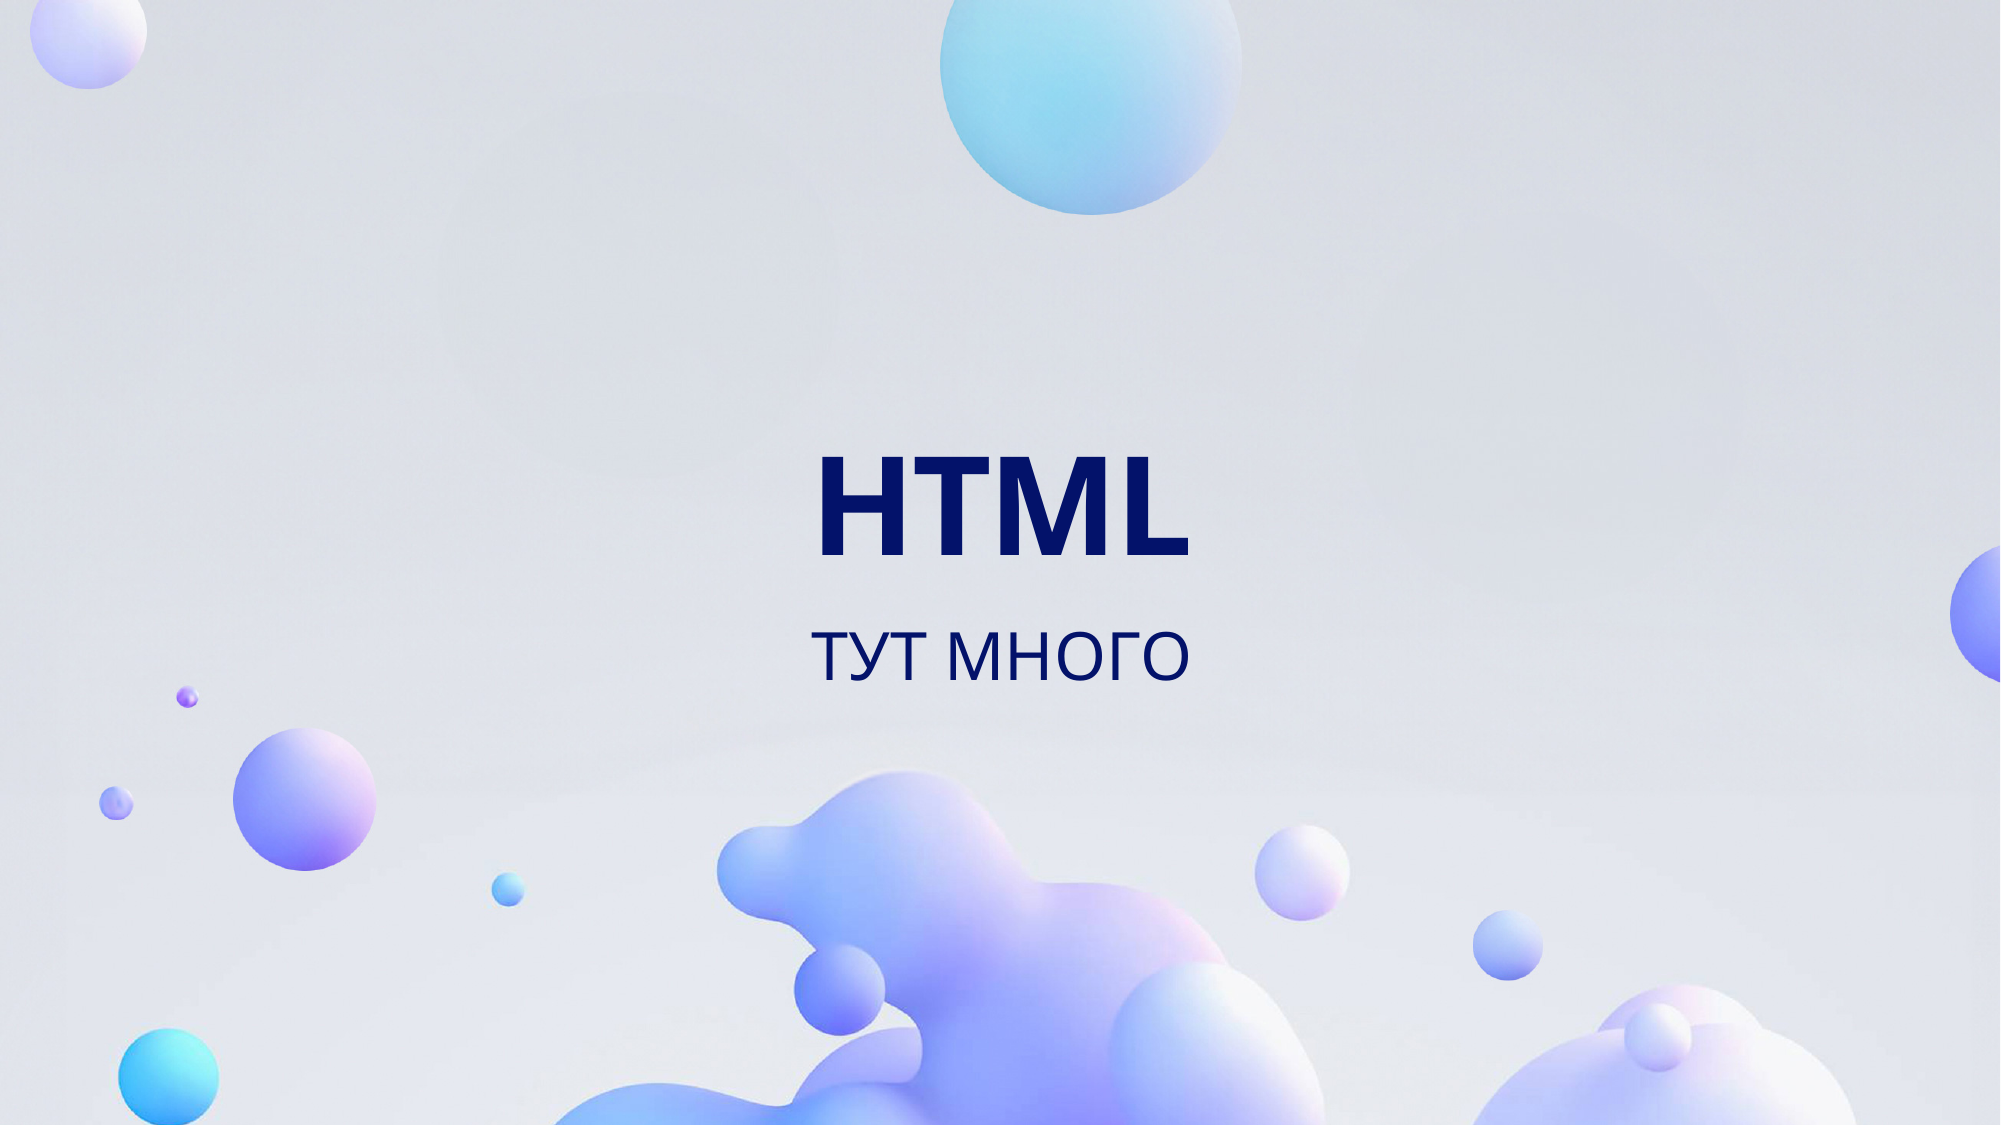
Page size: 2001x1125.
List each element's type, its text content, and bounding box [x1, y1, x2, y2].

subtitle Тут много [143, 615, 1860, 990]
picture [0, 0, 2001, 1125]
title HTML [143, 217, 1860, 593]
